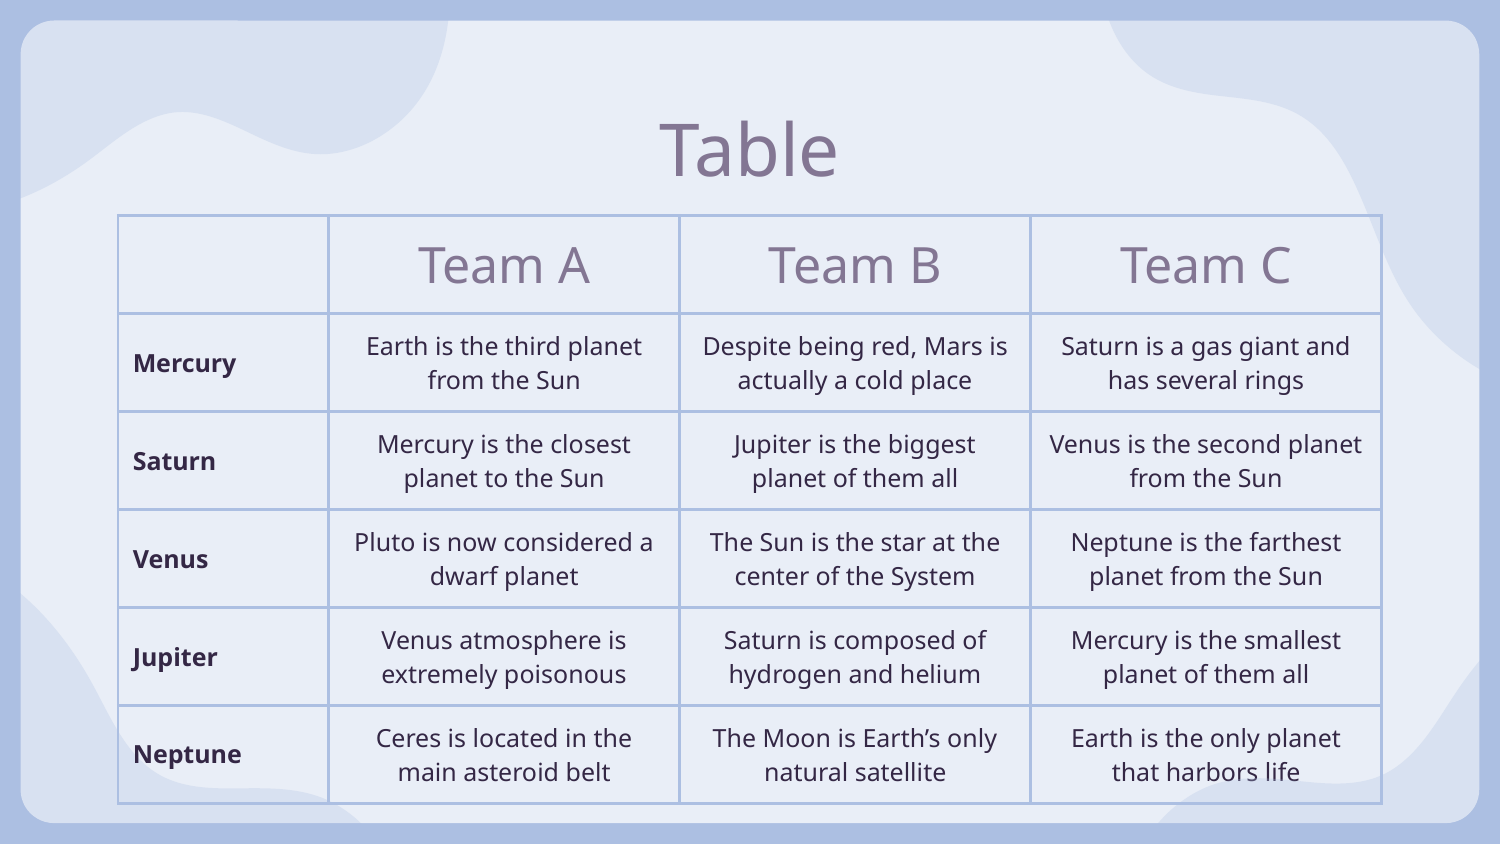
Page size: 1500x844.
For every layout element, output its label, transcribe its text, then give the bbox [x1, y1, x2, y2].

table_cell Mercury [119, 315, 327, 410]
table_cell Venus atmosphere is extremely poisonous [330, 609, 678, 704]
table_cell Mercury is the smallest planet of them all [1032, 609, 1380, 704]
table_header [119, 217, 327, 312]
table_cell Pluto is now considered a dwarf planet [330, 511, 678, 606]
table_cell Saturn [119, 413, 327, 508]
table_cell Mercury is the closest planet to the Sun [330, 413, 678, 508]
table_header Team B [681, 217, 1029, 312]
table_cell The Sun is the star at the center of the System [681, 511, 1029, 606]
text_box [0, 0, 450, 206]
table_header Team C [1032, 217, 1380, 312]
table_cell Venus [119, 511, 327, 606]
title Table [118, 88, 1382, 200]
table_cell Jupiter [119, 609, 327, 704]
table_cell Venus is the second planet from the Sun [1032, 413, 1380, 508]
table_cell Ceres is located in the main asteroid belt [330, 707, 678, 802]
table_cell Jupiter is the biggest planet of them all [681, 413, 1029, 508]
text_box [1143, 638, 1500, 844]
table_cell Earth is the only planet that harbors life [1032, 707, 1380, 802]
table_cell Earth is the third planet from the Sun [330, 315, 678, 410]
table_cell Despite being red, Mars is actually a cold place [681, 315, 1029, 410]
table_cell Neptune is the farthest planet from the Sun [1032, 511, 1380, 606]
table_cell The Moon is Earth’s only natural satellite [681, 707, 1029, 802]
table_cell Neptune [119, 707, 327, 802]
table_header Team A [330, 217, 678, 312]
table_cell Saturn is composed of hydrogen and helium [681, 609, 1029, 704]
table_cell Saturn is a gas giant and has several rings [1032, 315, 1380, 410]
